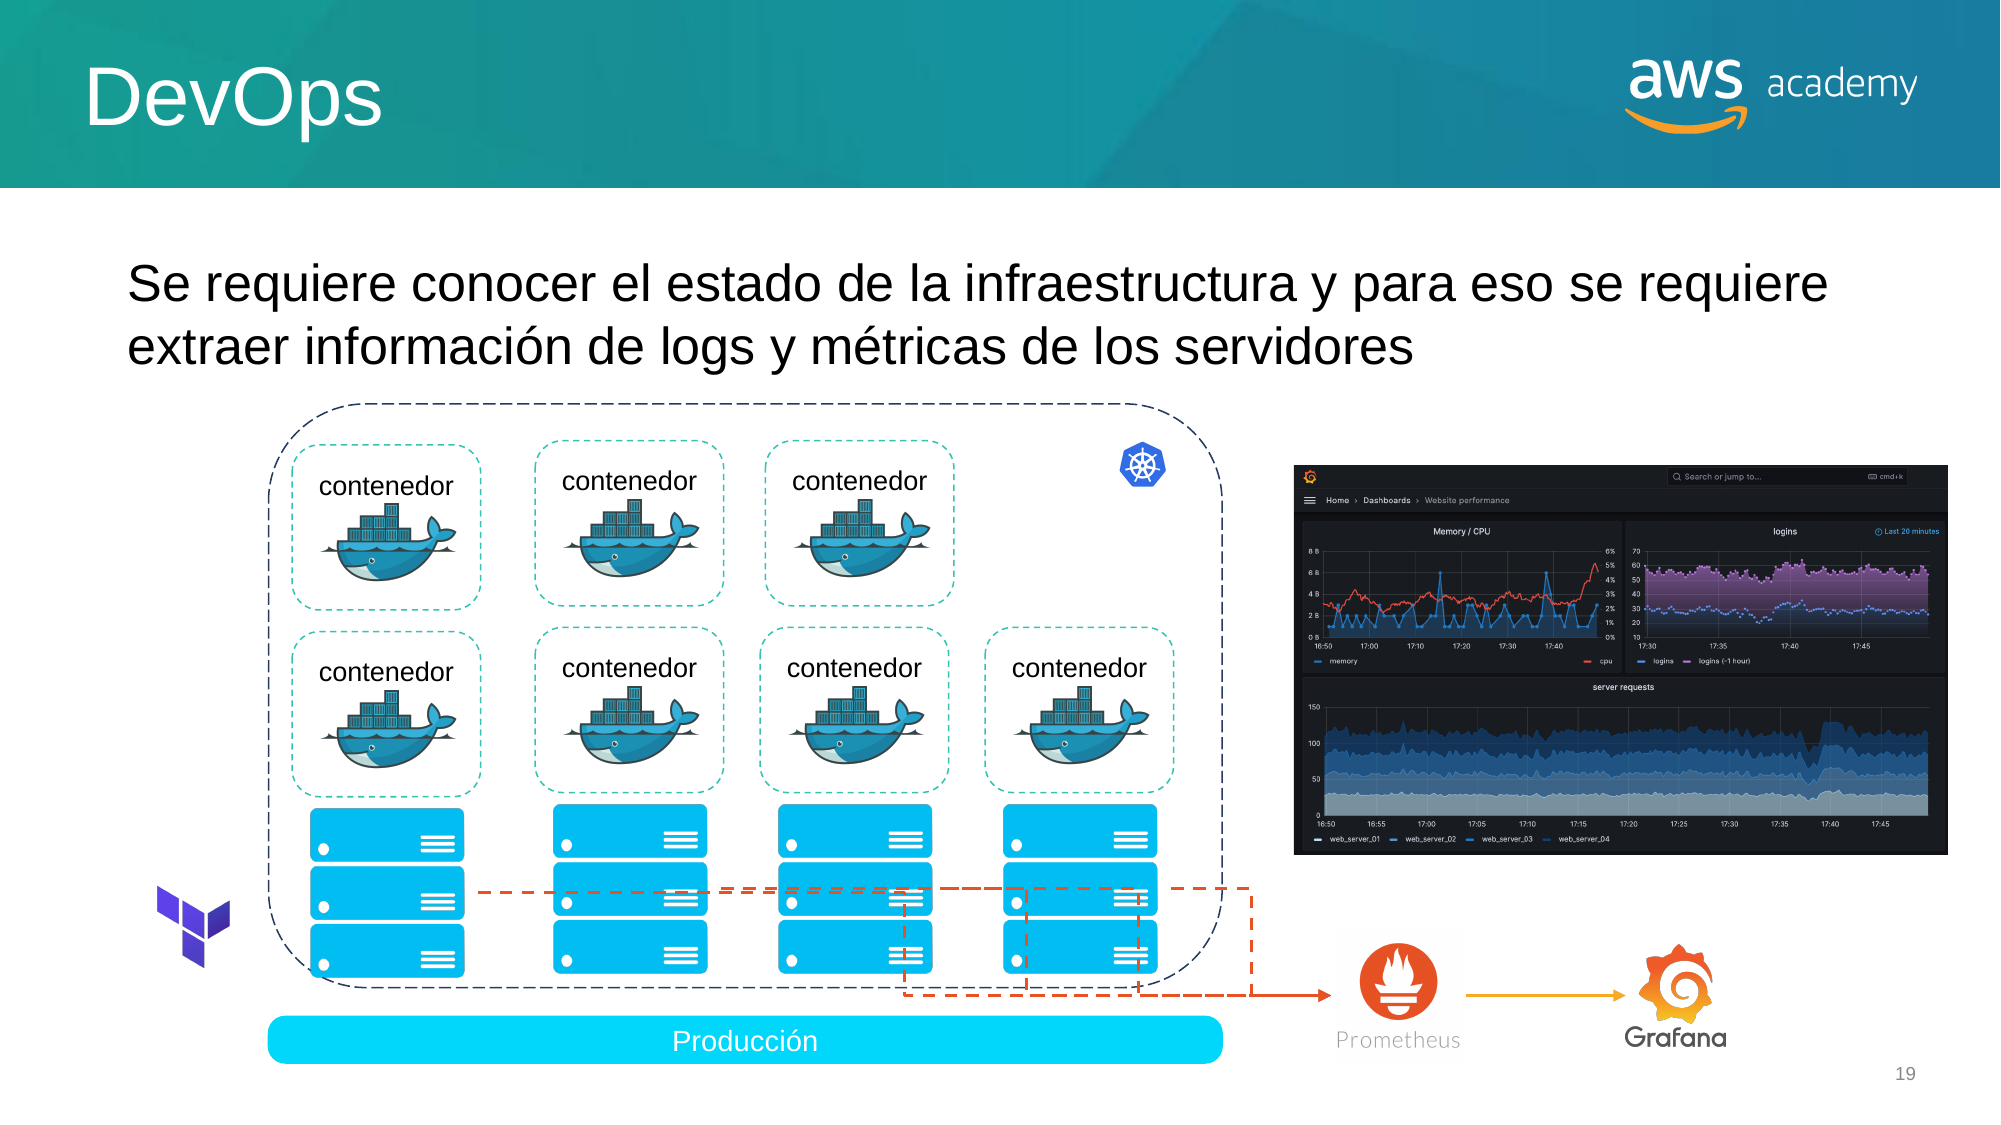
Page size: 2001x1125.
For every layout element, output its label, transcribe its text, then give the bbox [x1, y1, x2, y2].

picture [318, 503, 465, 582]
picture [318, 690, 465, 769]
picture [147, 882, 236, 970]
picture [561, 499, 709, 578]
text_box contenedor [765, 440, 954, 606]
text_box [268, 403, 1223, 951]
text_box contenedor [535, 627, 724, 787]
picture [1625, 944, 1726, 1047]
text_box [1170, 887, 1332, 996]
picture [987, 788, 1172, 887]
text_box contenedor [292, 444, 481, 610]
text_box contenedor [535, 440, 724, 606]
picture [1117, 440, 1174, 488]
slide_number ‹#› [1823, 1042, 1932, 1103]
picture [561, 686, 709, 765]
text_box Se requiere conocer el estado de la infraestructura y para eso se requiere extraer información de logs y métricas de los servidores [112, 234, 1932, 390]
picture [786, 686, 933, 765]
title DevOps [68, 59, 1551, 138]
picture [294, 792, 479, 992]
picture [1293, 465, 1949, 855]
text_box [945, 887, 1169, 996]
picture [537, 788, 722, 892]
text_box contenedor [985, 627, 1174, 787]
picture [762, 788, 947, 887]
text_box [477, 892, 715, 996]
text_box Producción [268, 1016, 1223, 1063]
text_box contenedor [292, 631, 481, 791]
picture [791, 499, 939, 578]
picture [1330, 927, 1467, 1064]
picture [1011, 686, 1158, 765]
picture [0, 0, 2000, 188]
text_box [720, 887, 944, 996]
text_box contenedor [760, 627, 949, 787]
